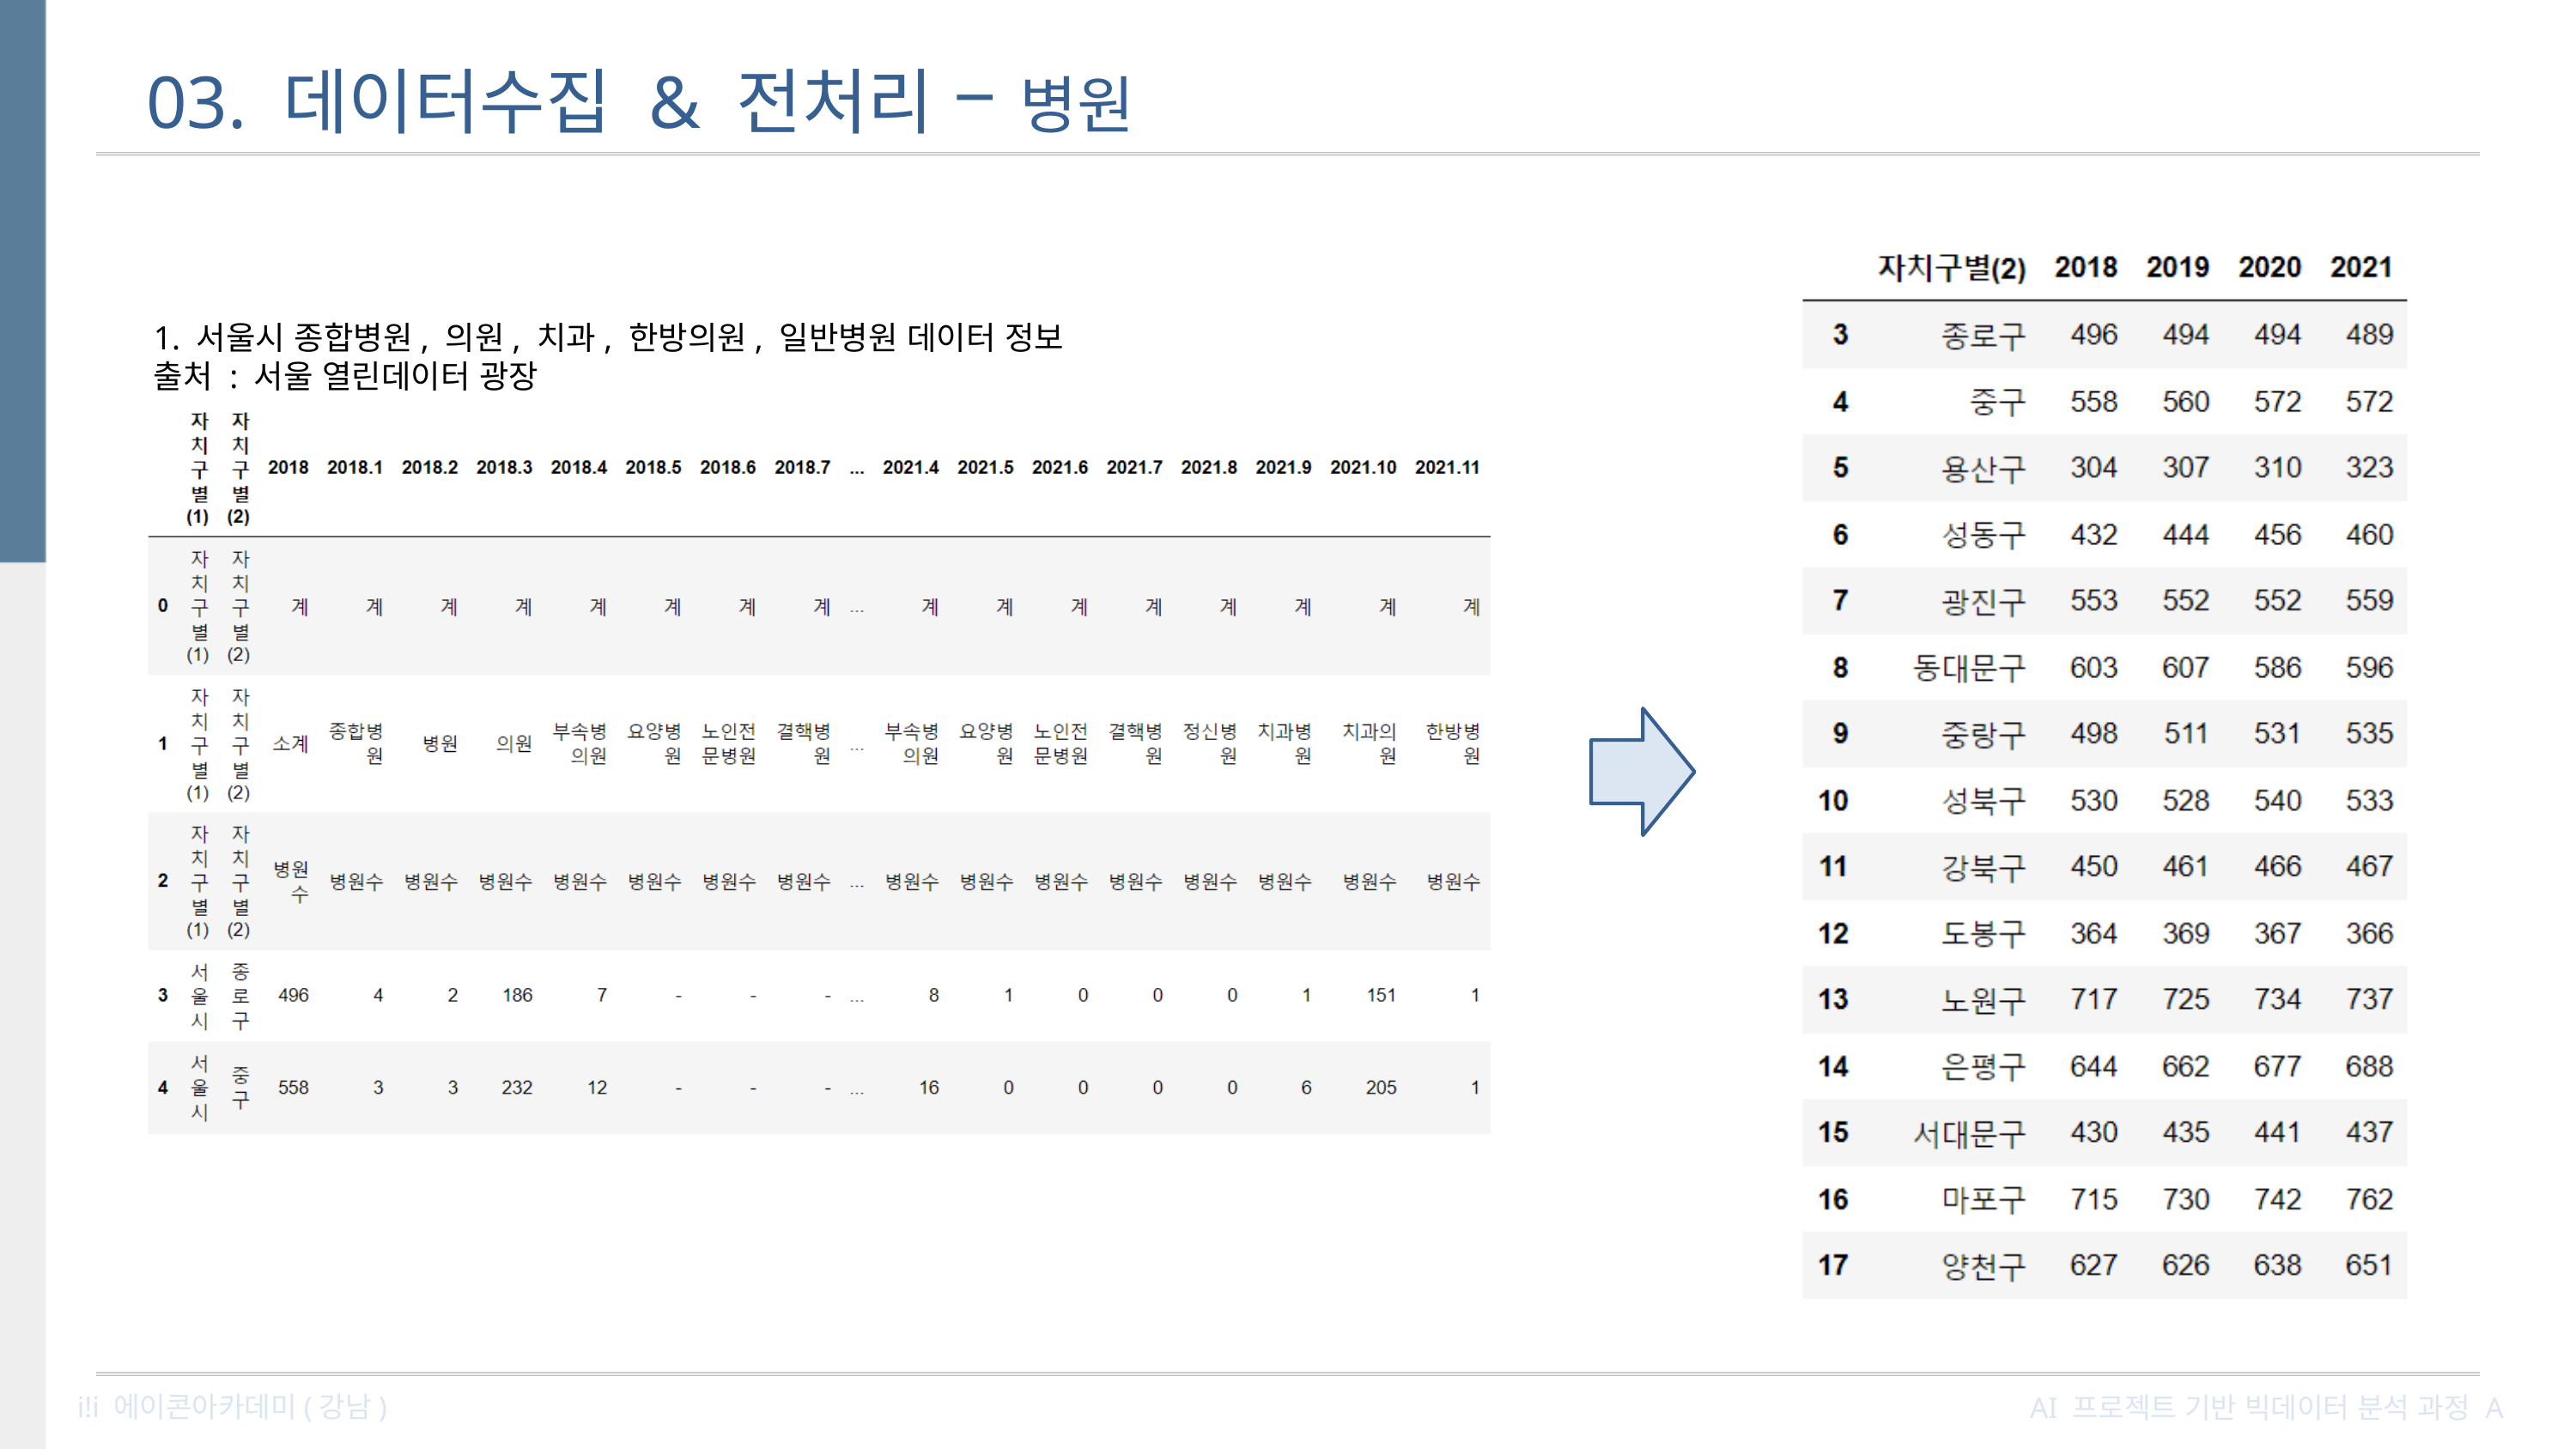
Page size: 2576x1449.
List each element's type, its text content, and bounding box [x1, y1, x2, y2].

text_box 1. 서울시 종합병원, 의원, 치과, 한방의원, 일반병원 데이터 정보 출처 : 서울 열린데이터 광장 [140, 311, 1429, 402]
picture [96, 149, 2480, 160]
text_box [1589, 706, 1697, 838]
picture [0, 0, 46, 1449]
picture [1797, 240, 2418, 1303]
picture [140, 403, 1492, 1142]
text_box 03. 데이터수집 & 전처리 – 병원 [133, 41, 2002, 151]
picture [96, 1368, 2480, 1380]
